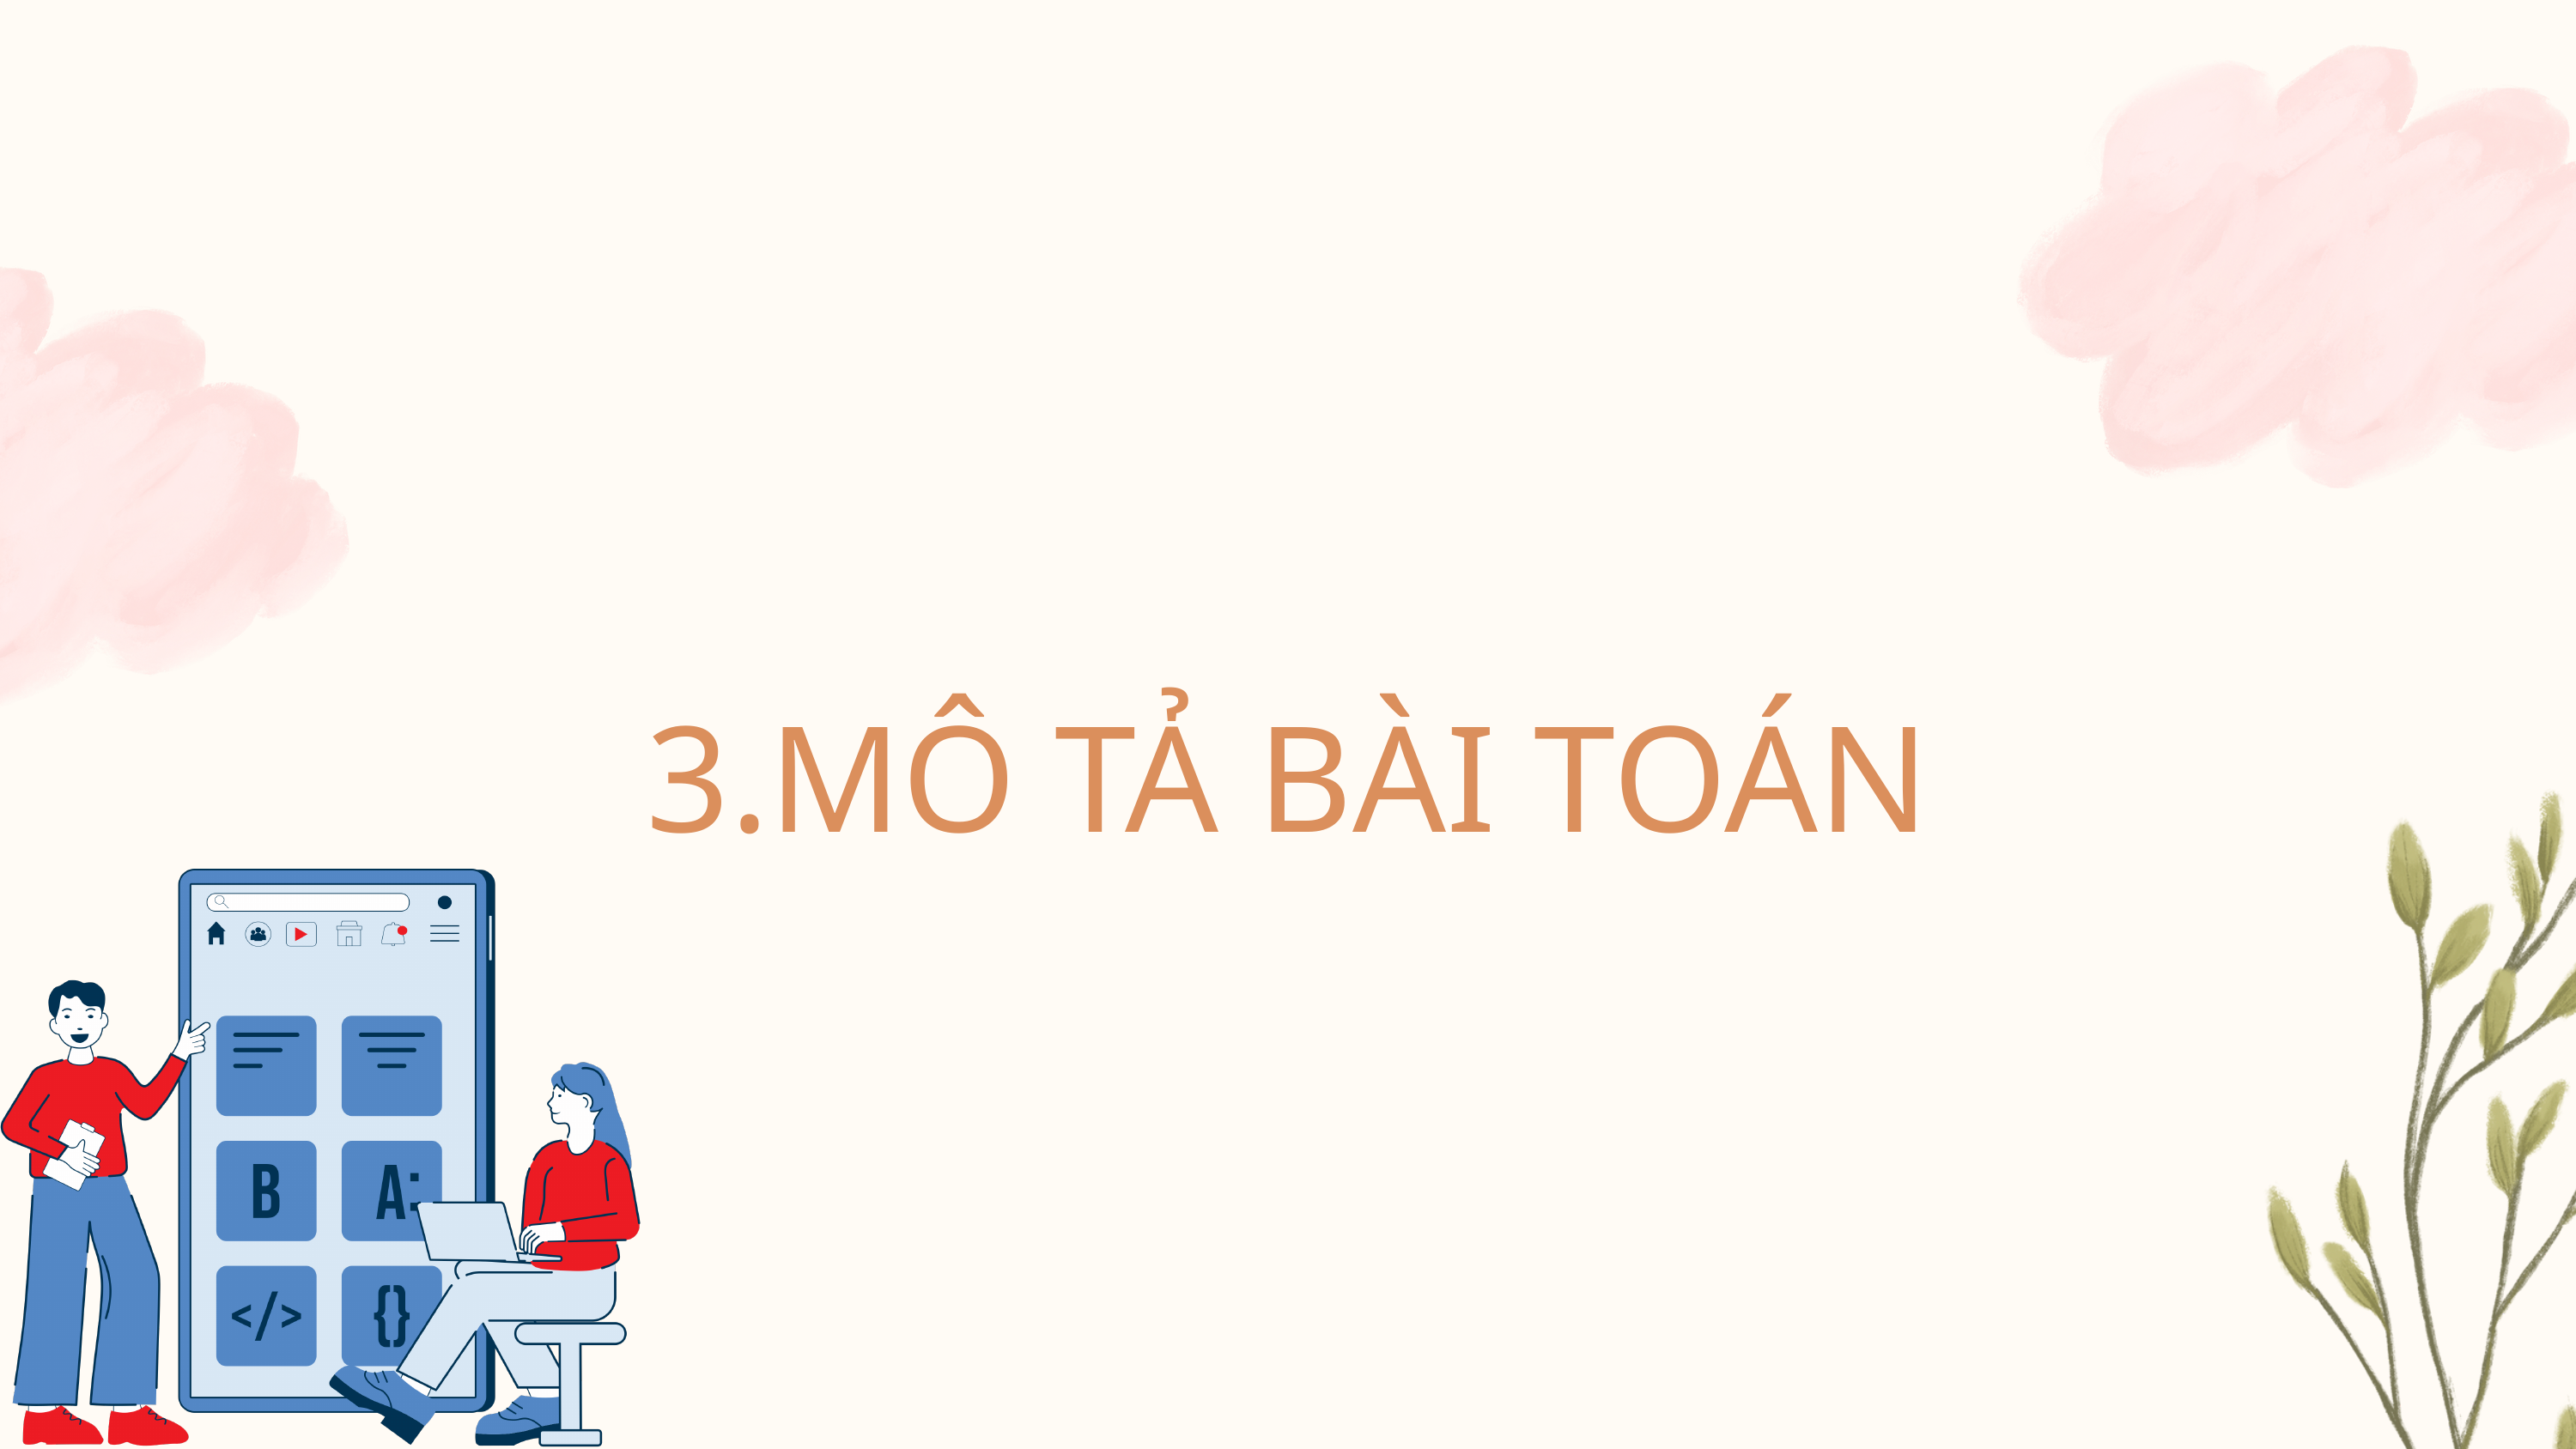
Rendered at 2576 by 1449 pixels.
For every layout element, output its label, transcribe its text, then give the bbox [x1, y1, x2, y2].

text_box [2016, 44, 2576, 488]
text_box [0, 265, 349, 712]
text_box [0, 869, 641, 1449]
text_box [2263, 720, 2576, 1449]
text_box 3.MÔ TẢ BÀI TOÁN [489, 615, 2086, 862]
